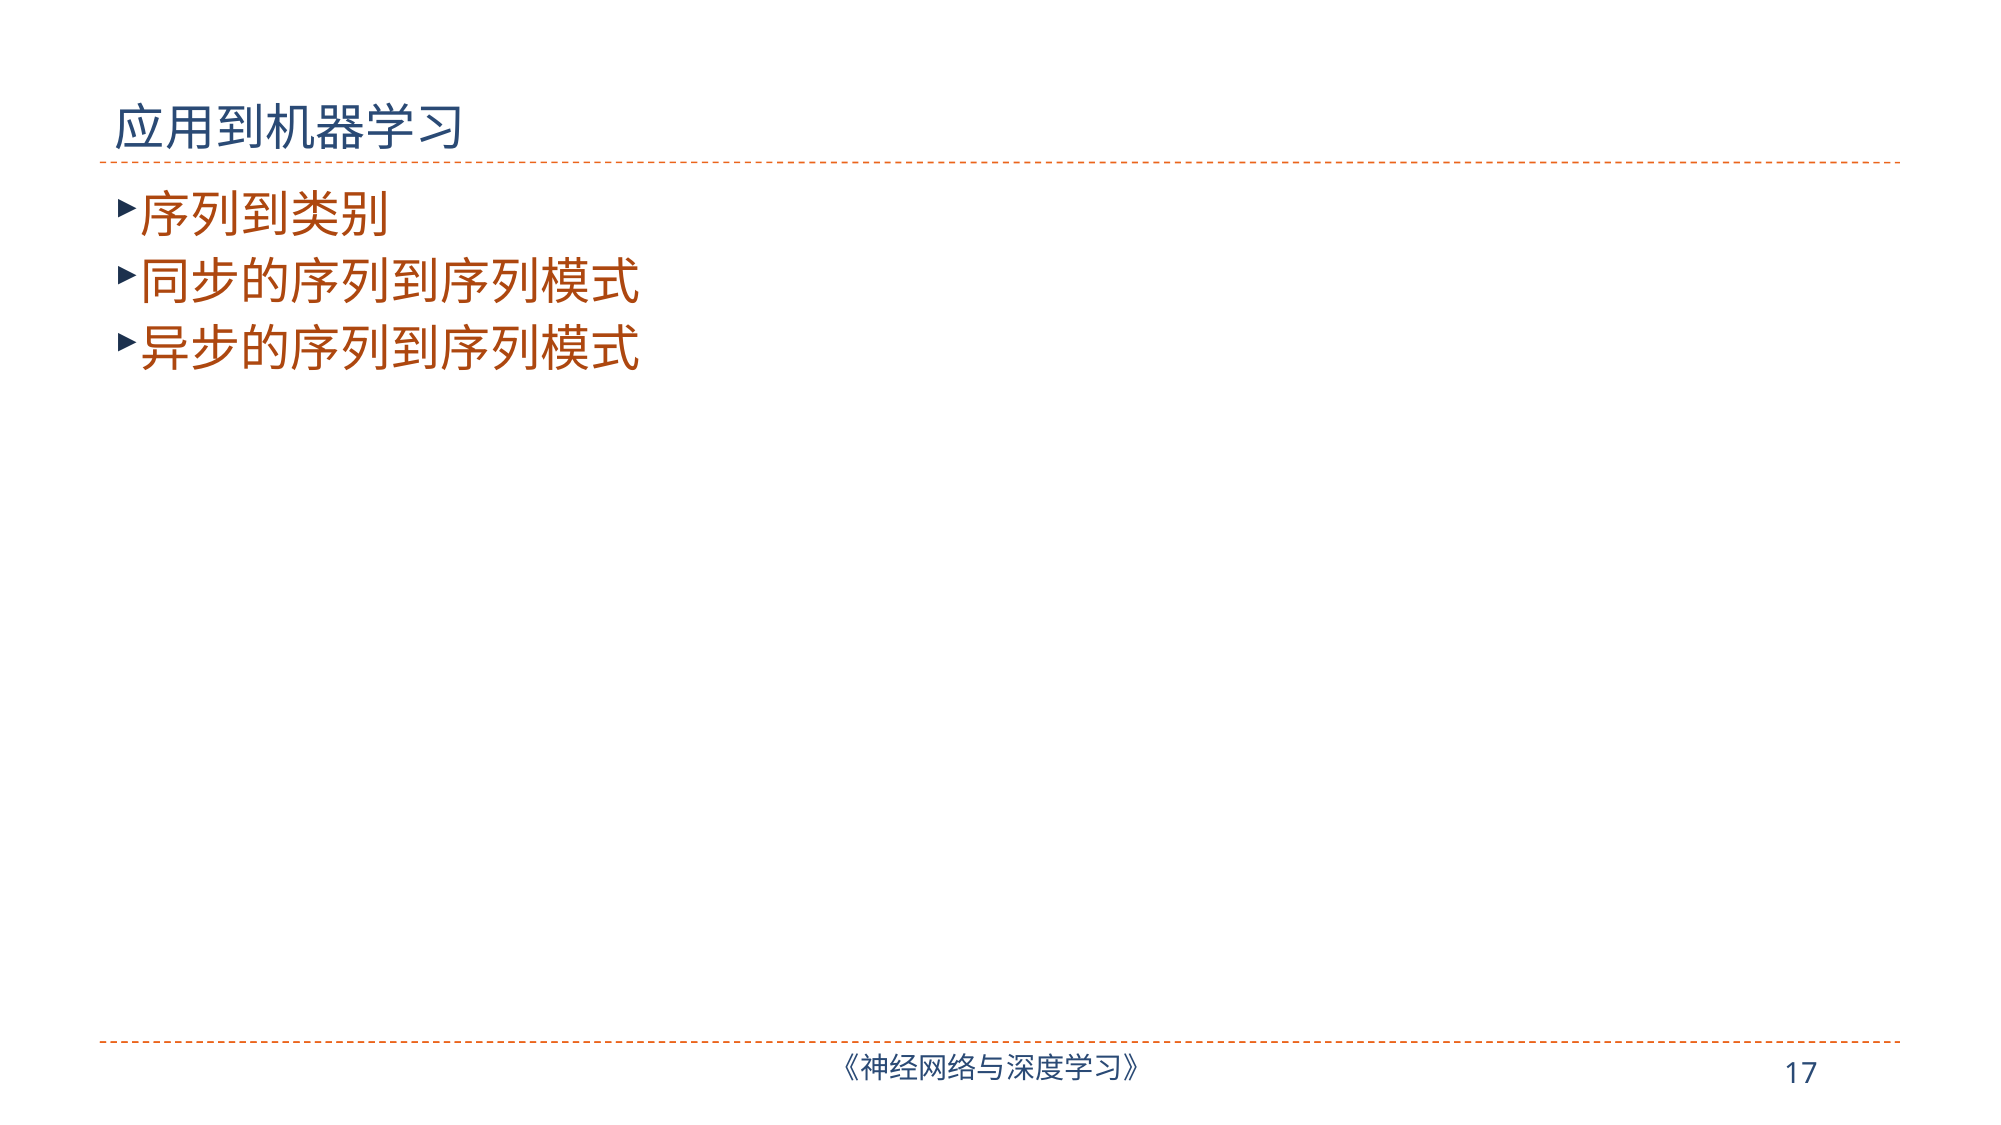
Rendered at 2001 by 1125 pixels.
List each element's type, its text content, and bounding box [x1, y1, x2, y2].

list 序列到类别 同步的序列到序列模式 异步的序列到序列模式 [99, 174, 1900, 1006]
title 应用到机器学习 [99, 24, 1900, 164]
